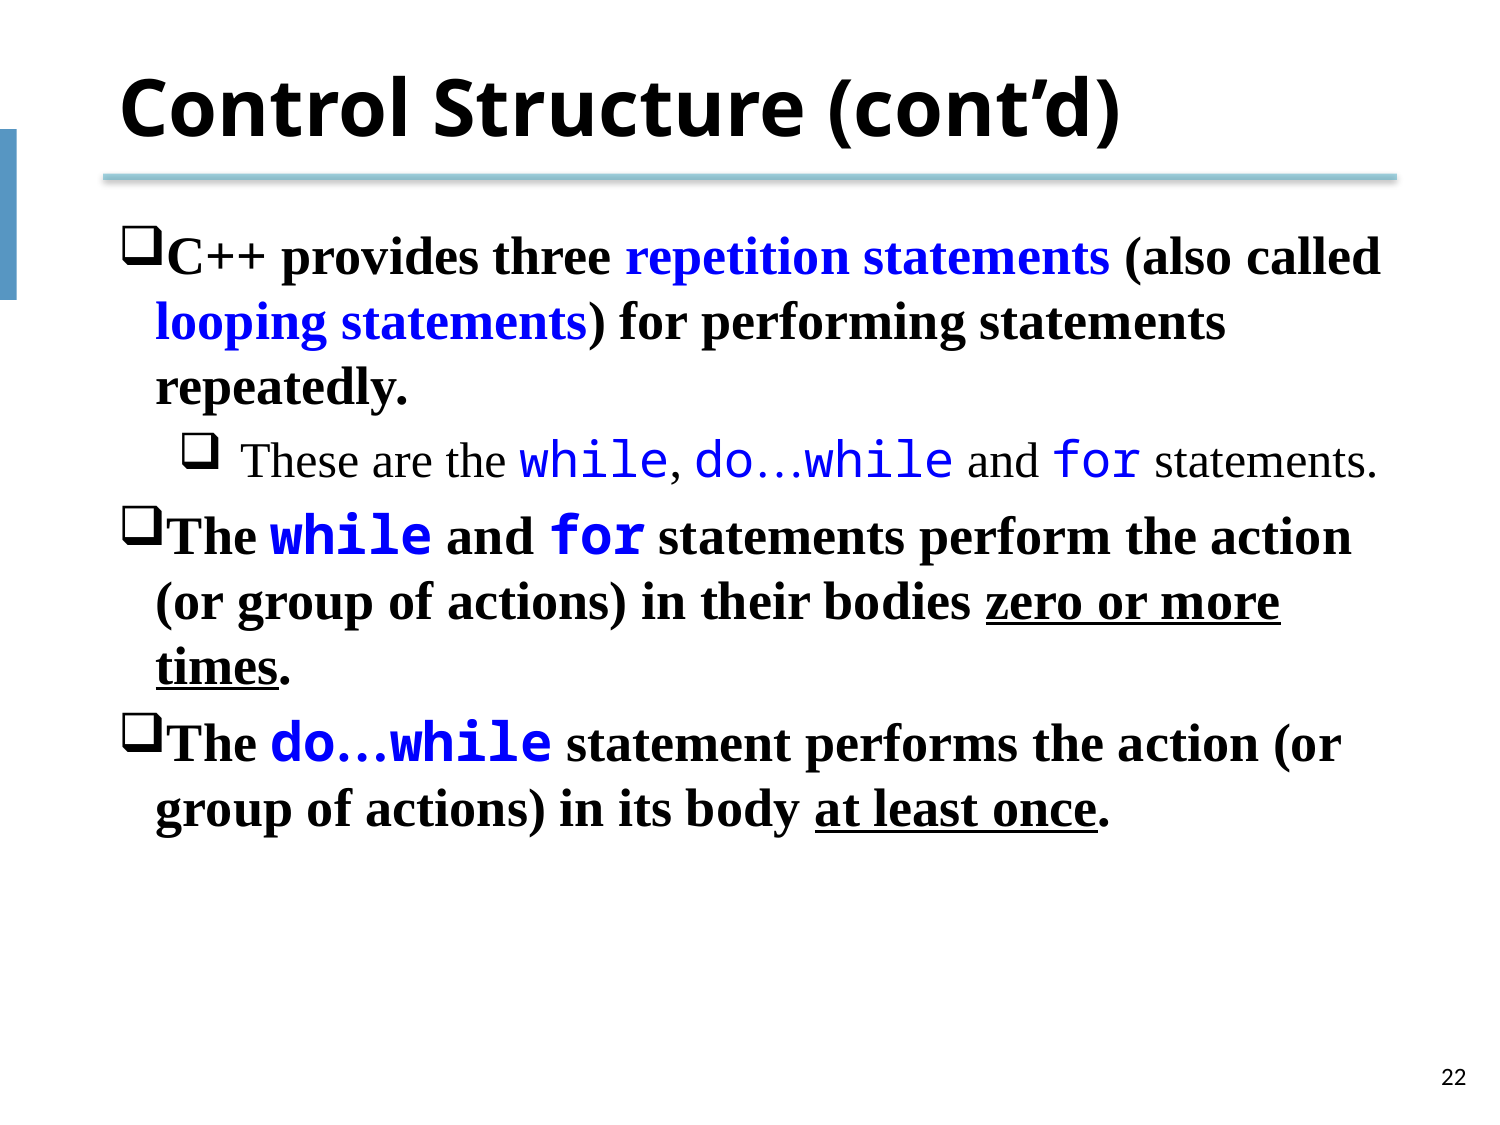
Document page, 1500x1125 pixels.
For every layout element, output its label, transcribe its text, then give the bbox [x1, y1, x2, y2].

title Control Structure (cont’d) [103, 25, 1397, 185]
slide_number 22 [1131, 1045, 1482, 1106]
list C++ provides three repetition statements (also called looping statements) for performing statements repeatedly. These are the while, do…while and for statements. The while and for statements perform the action (or group of actions) in their bodies zero or more times. The do…while statement performs the action (or group of actions) in its body at least once. [103, 212, 1397, 977]
